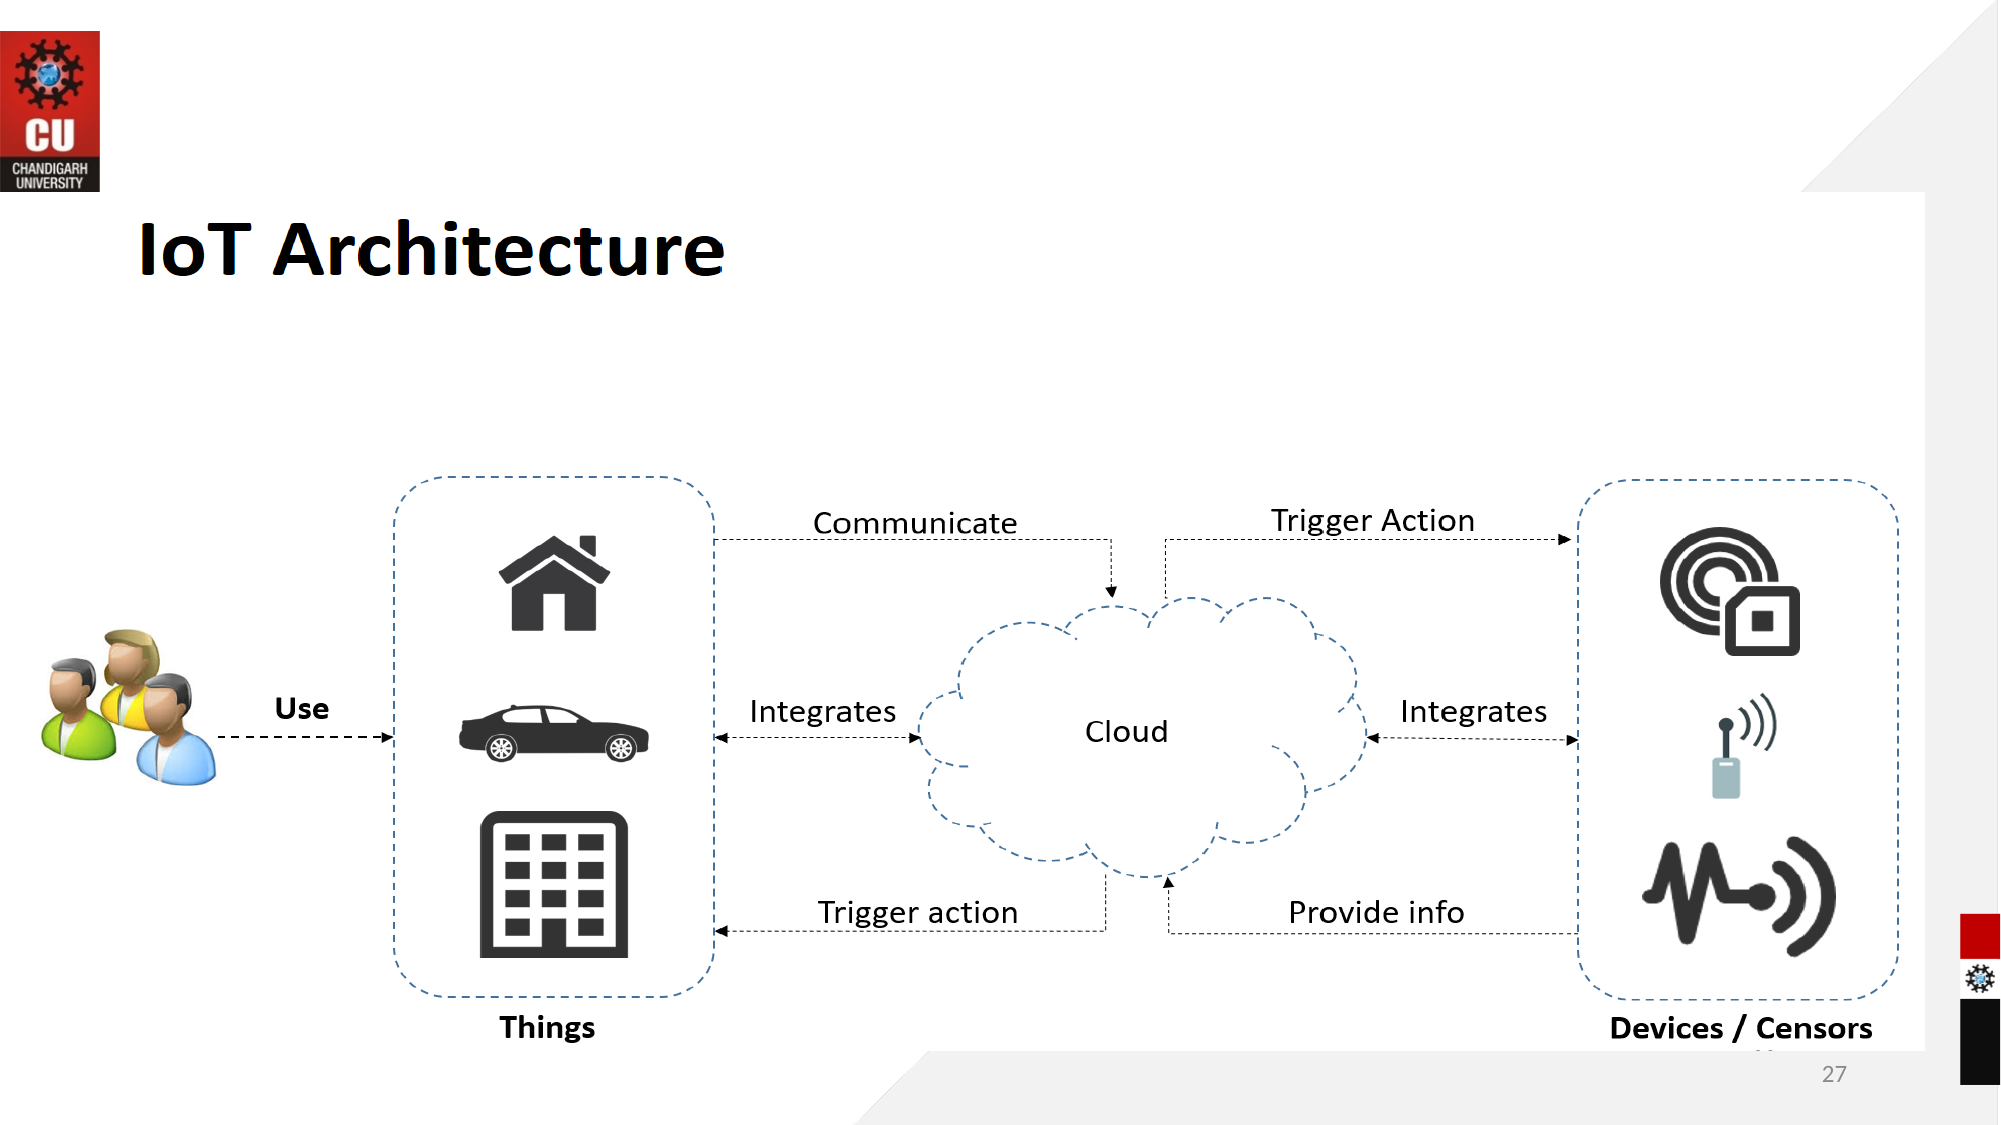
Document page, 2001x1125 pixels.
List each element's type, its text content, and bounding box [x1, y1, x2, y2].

slide_number 27 [1412, 1051, 1863, 1103]
picture [0, 0, 2001, 1125]
